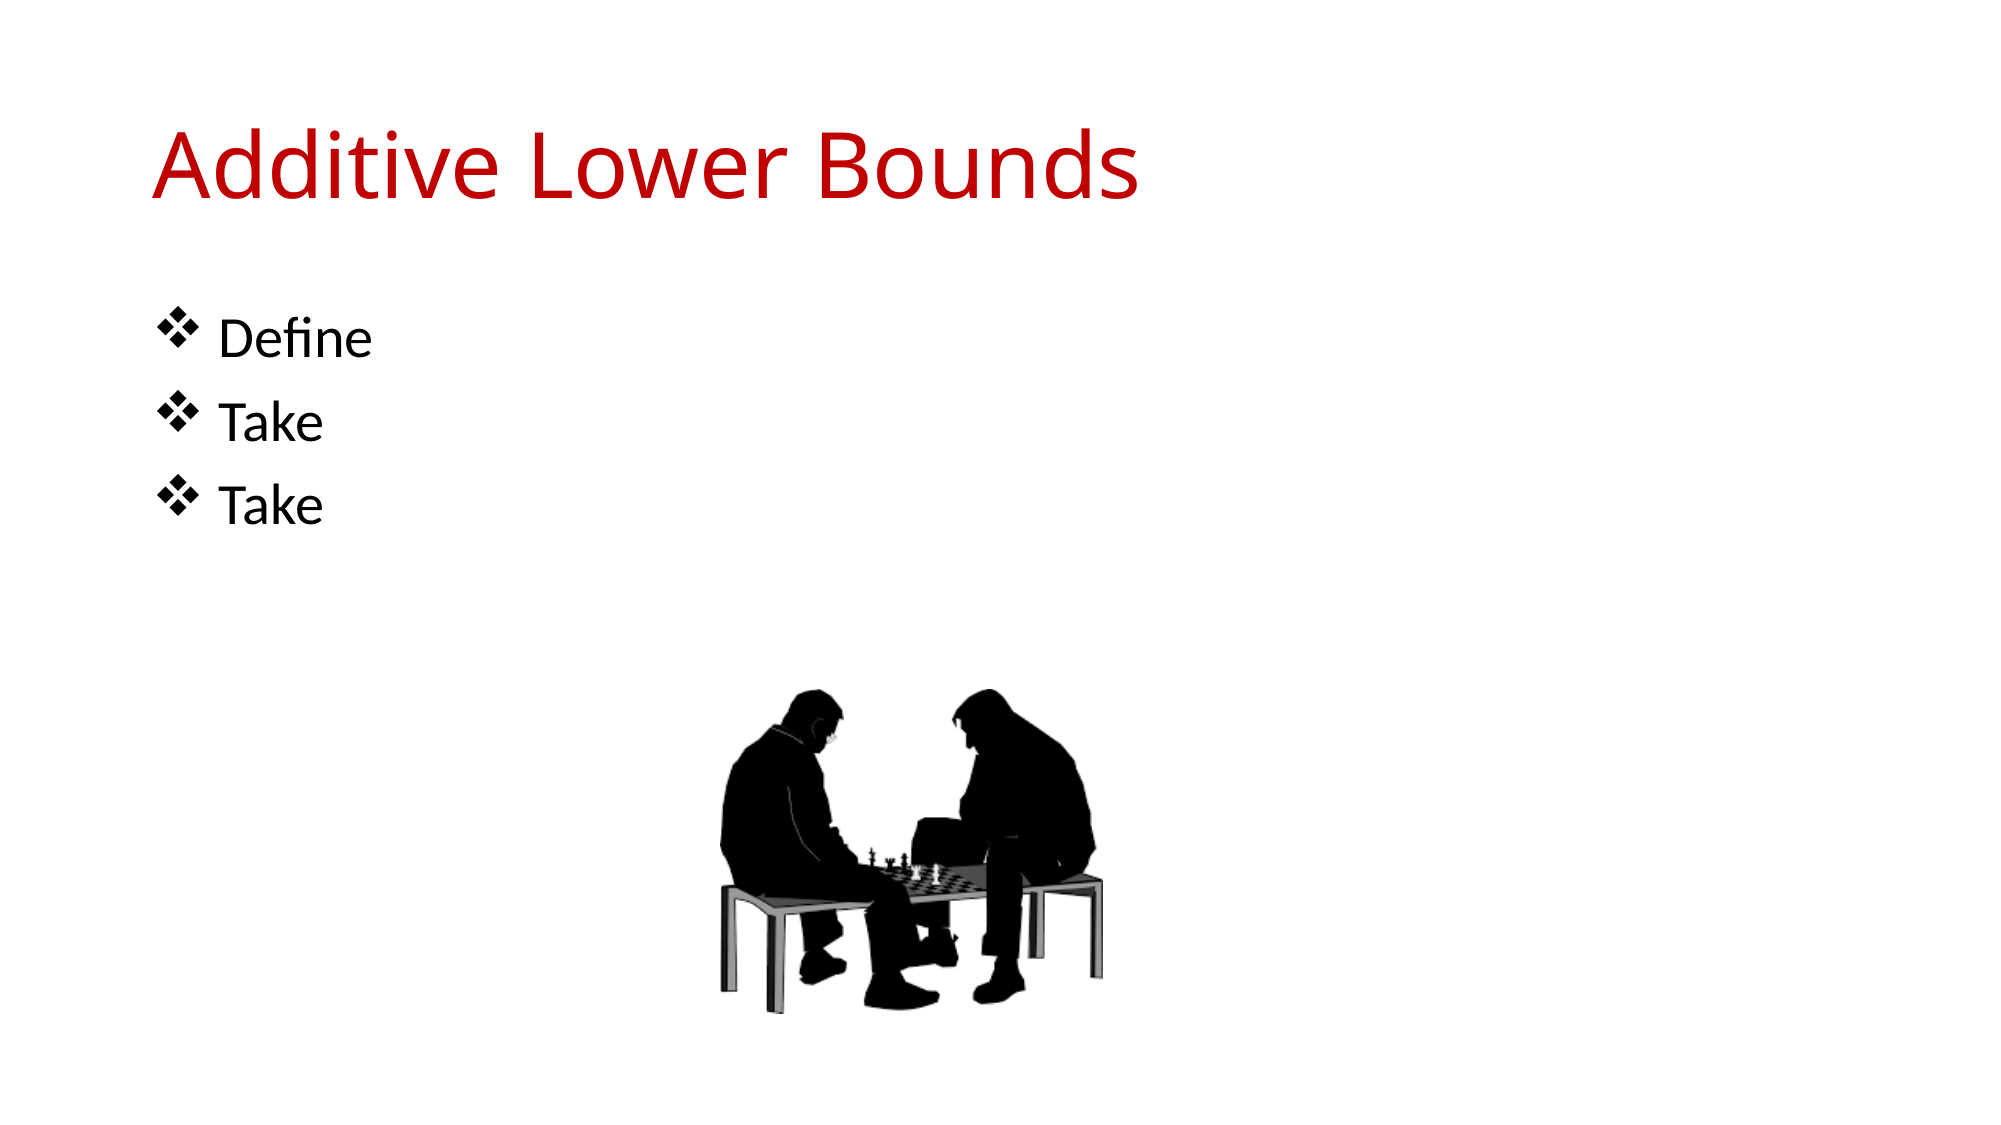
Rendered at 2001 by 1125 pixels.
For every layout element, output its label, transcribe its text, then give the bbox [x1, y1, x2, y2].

picture [720, 689, 1103, 1014]
title Additive Lower Bounds [137, 59, 1863, 278]
